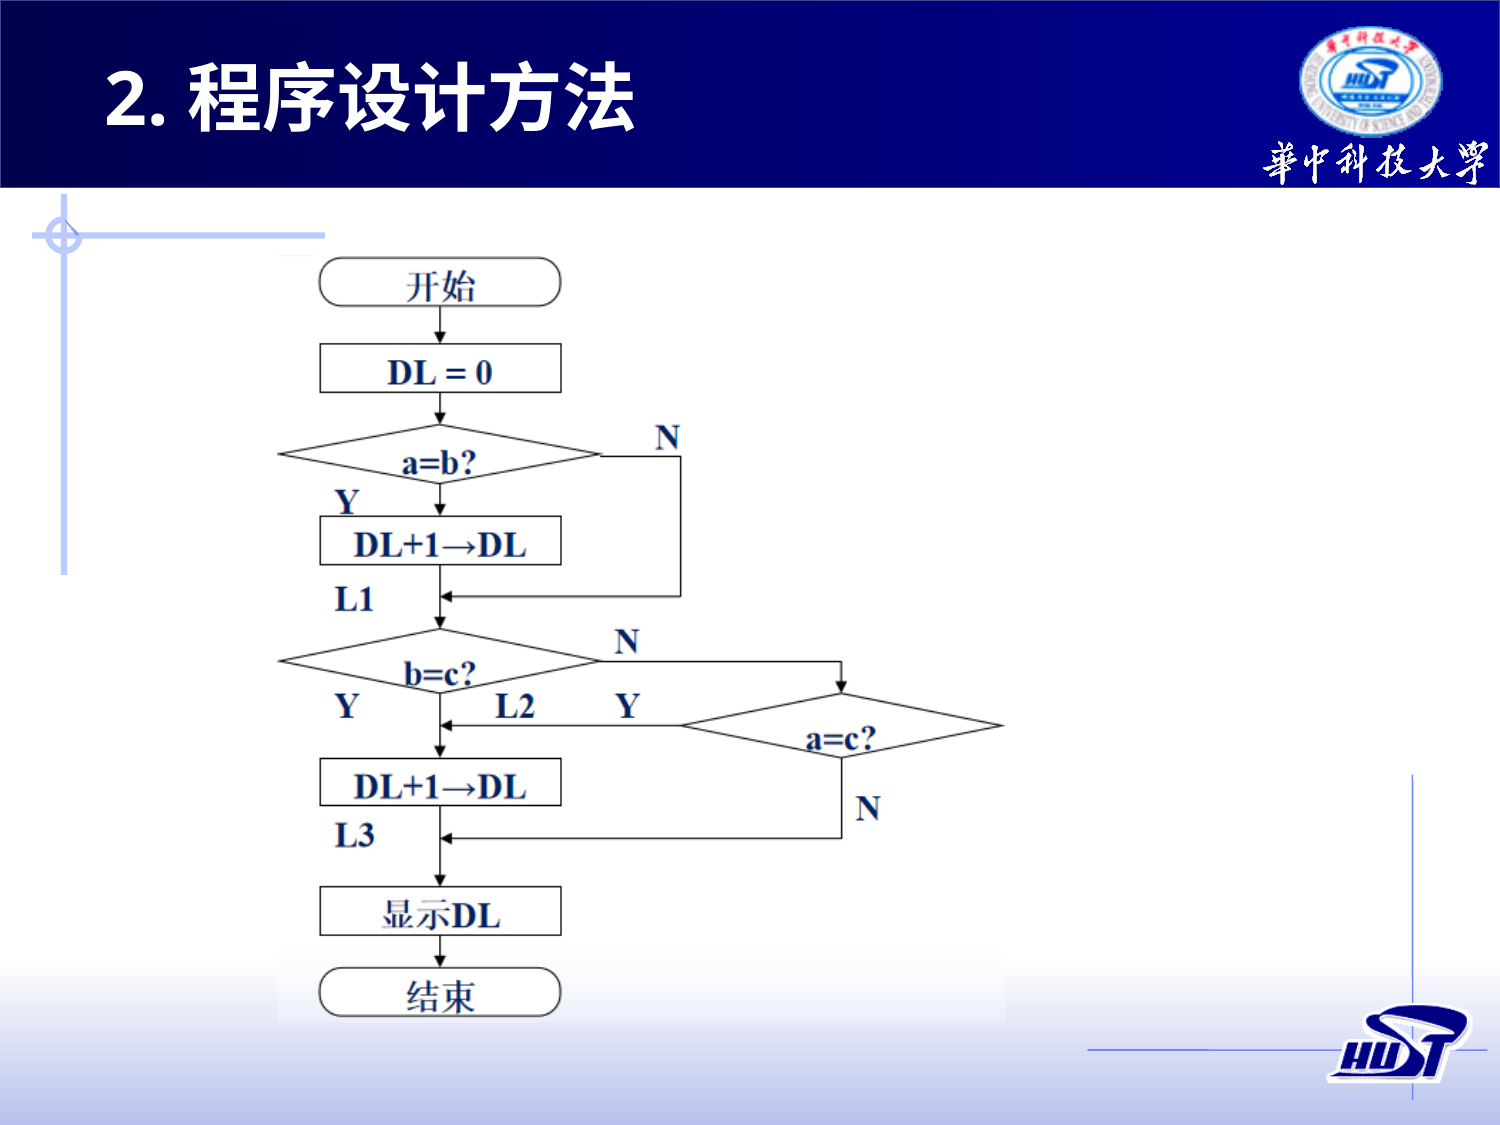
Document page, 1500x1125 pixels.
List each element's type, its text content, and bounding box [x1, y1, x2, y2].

picture [277, 255, 1005, 1023]
picture [1262, 140, 1488, 185]
picture [1299, 26, 1443, 138]
text_box 2.程序设计方法 [89, 42, 1308, 148]
